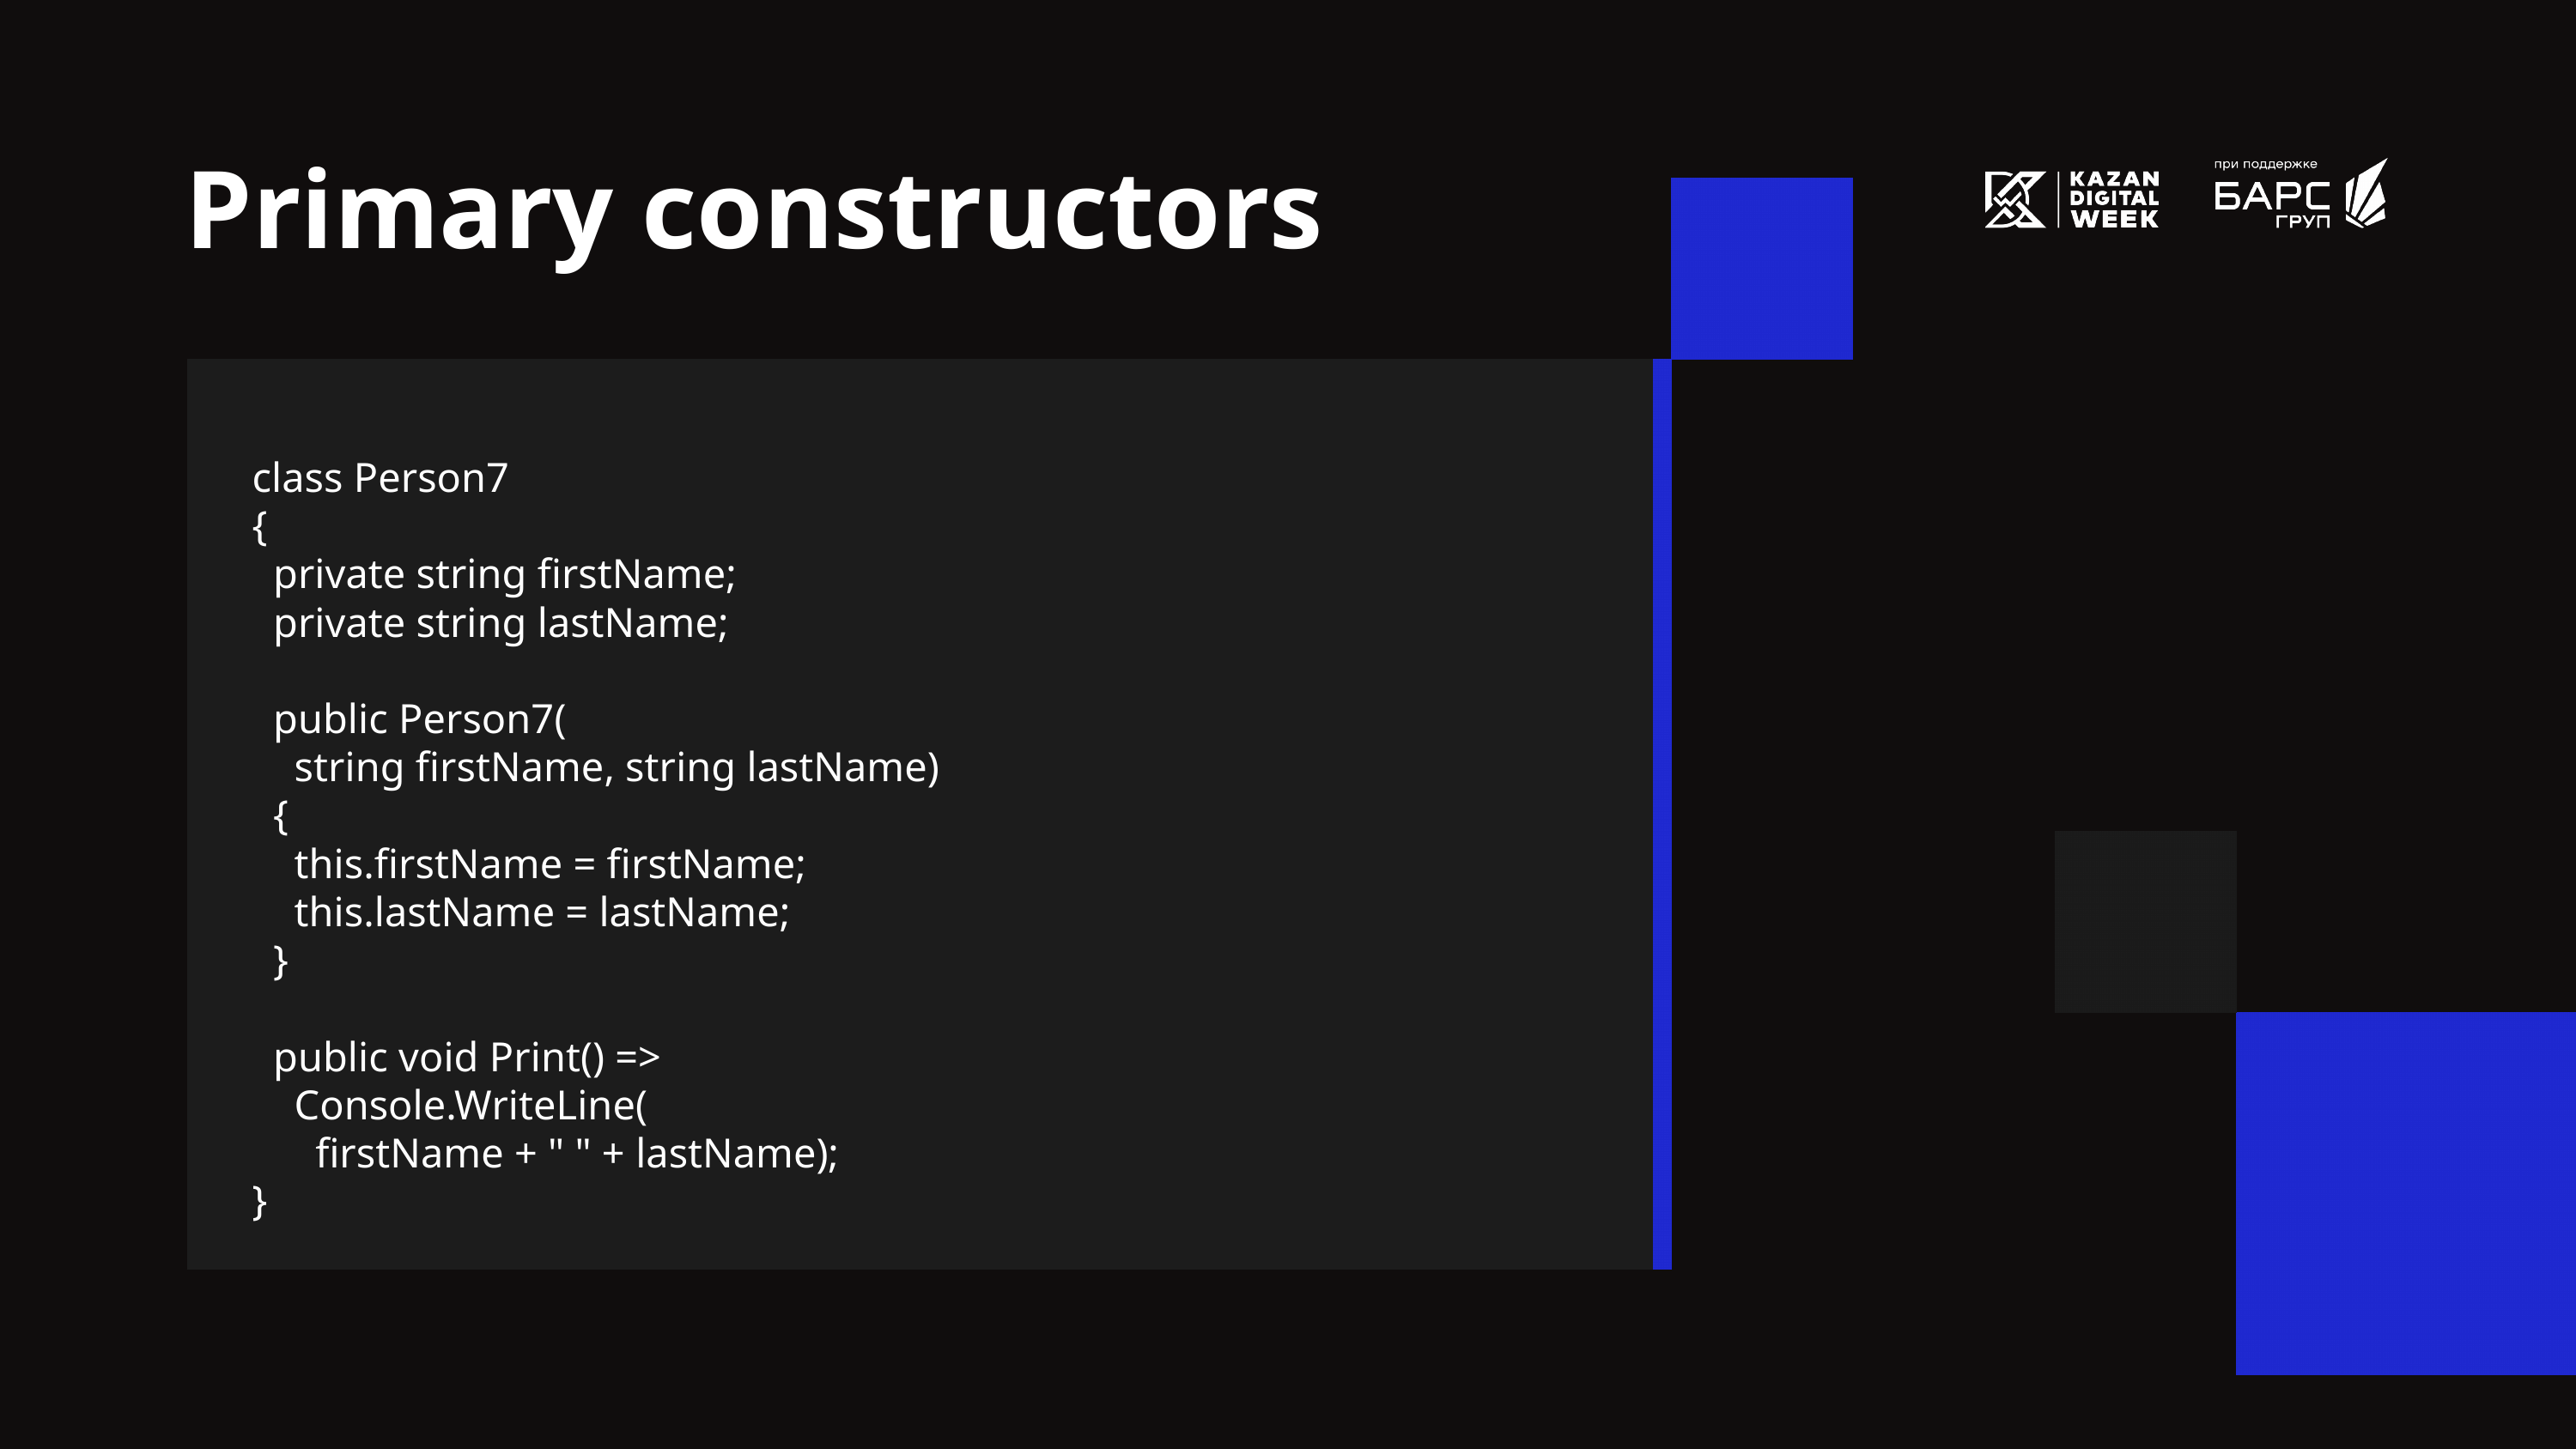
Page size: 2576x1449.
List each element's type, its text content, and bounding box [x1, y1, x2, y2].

picture [2055, 831, 2576, 1375]
text_box Primary constructors [185, 147, 1492, 270]
picture [187, 178, 1853, 1270]
picture [1985, 157, 2389, 228]
